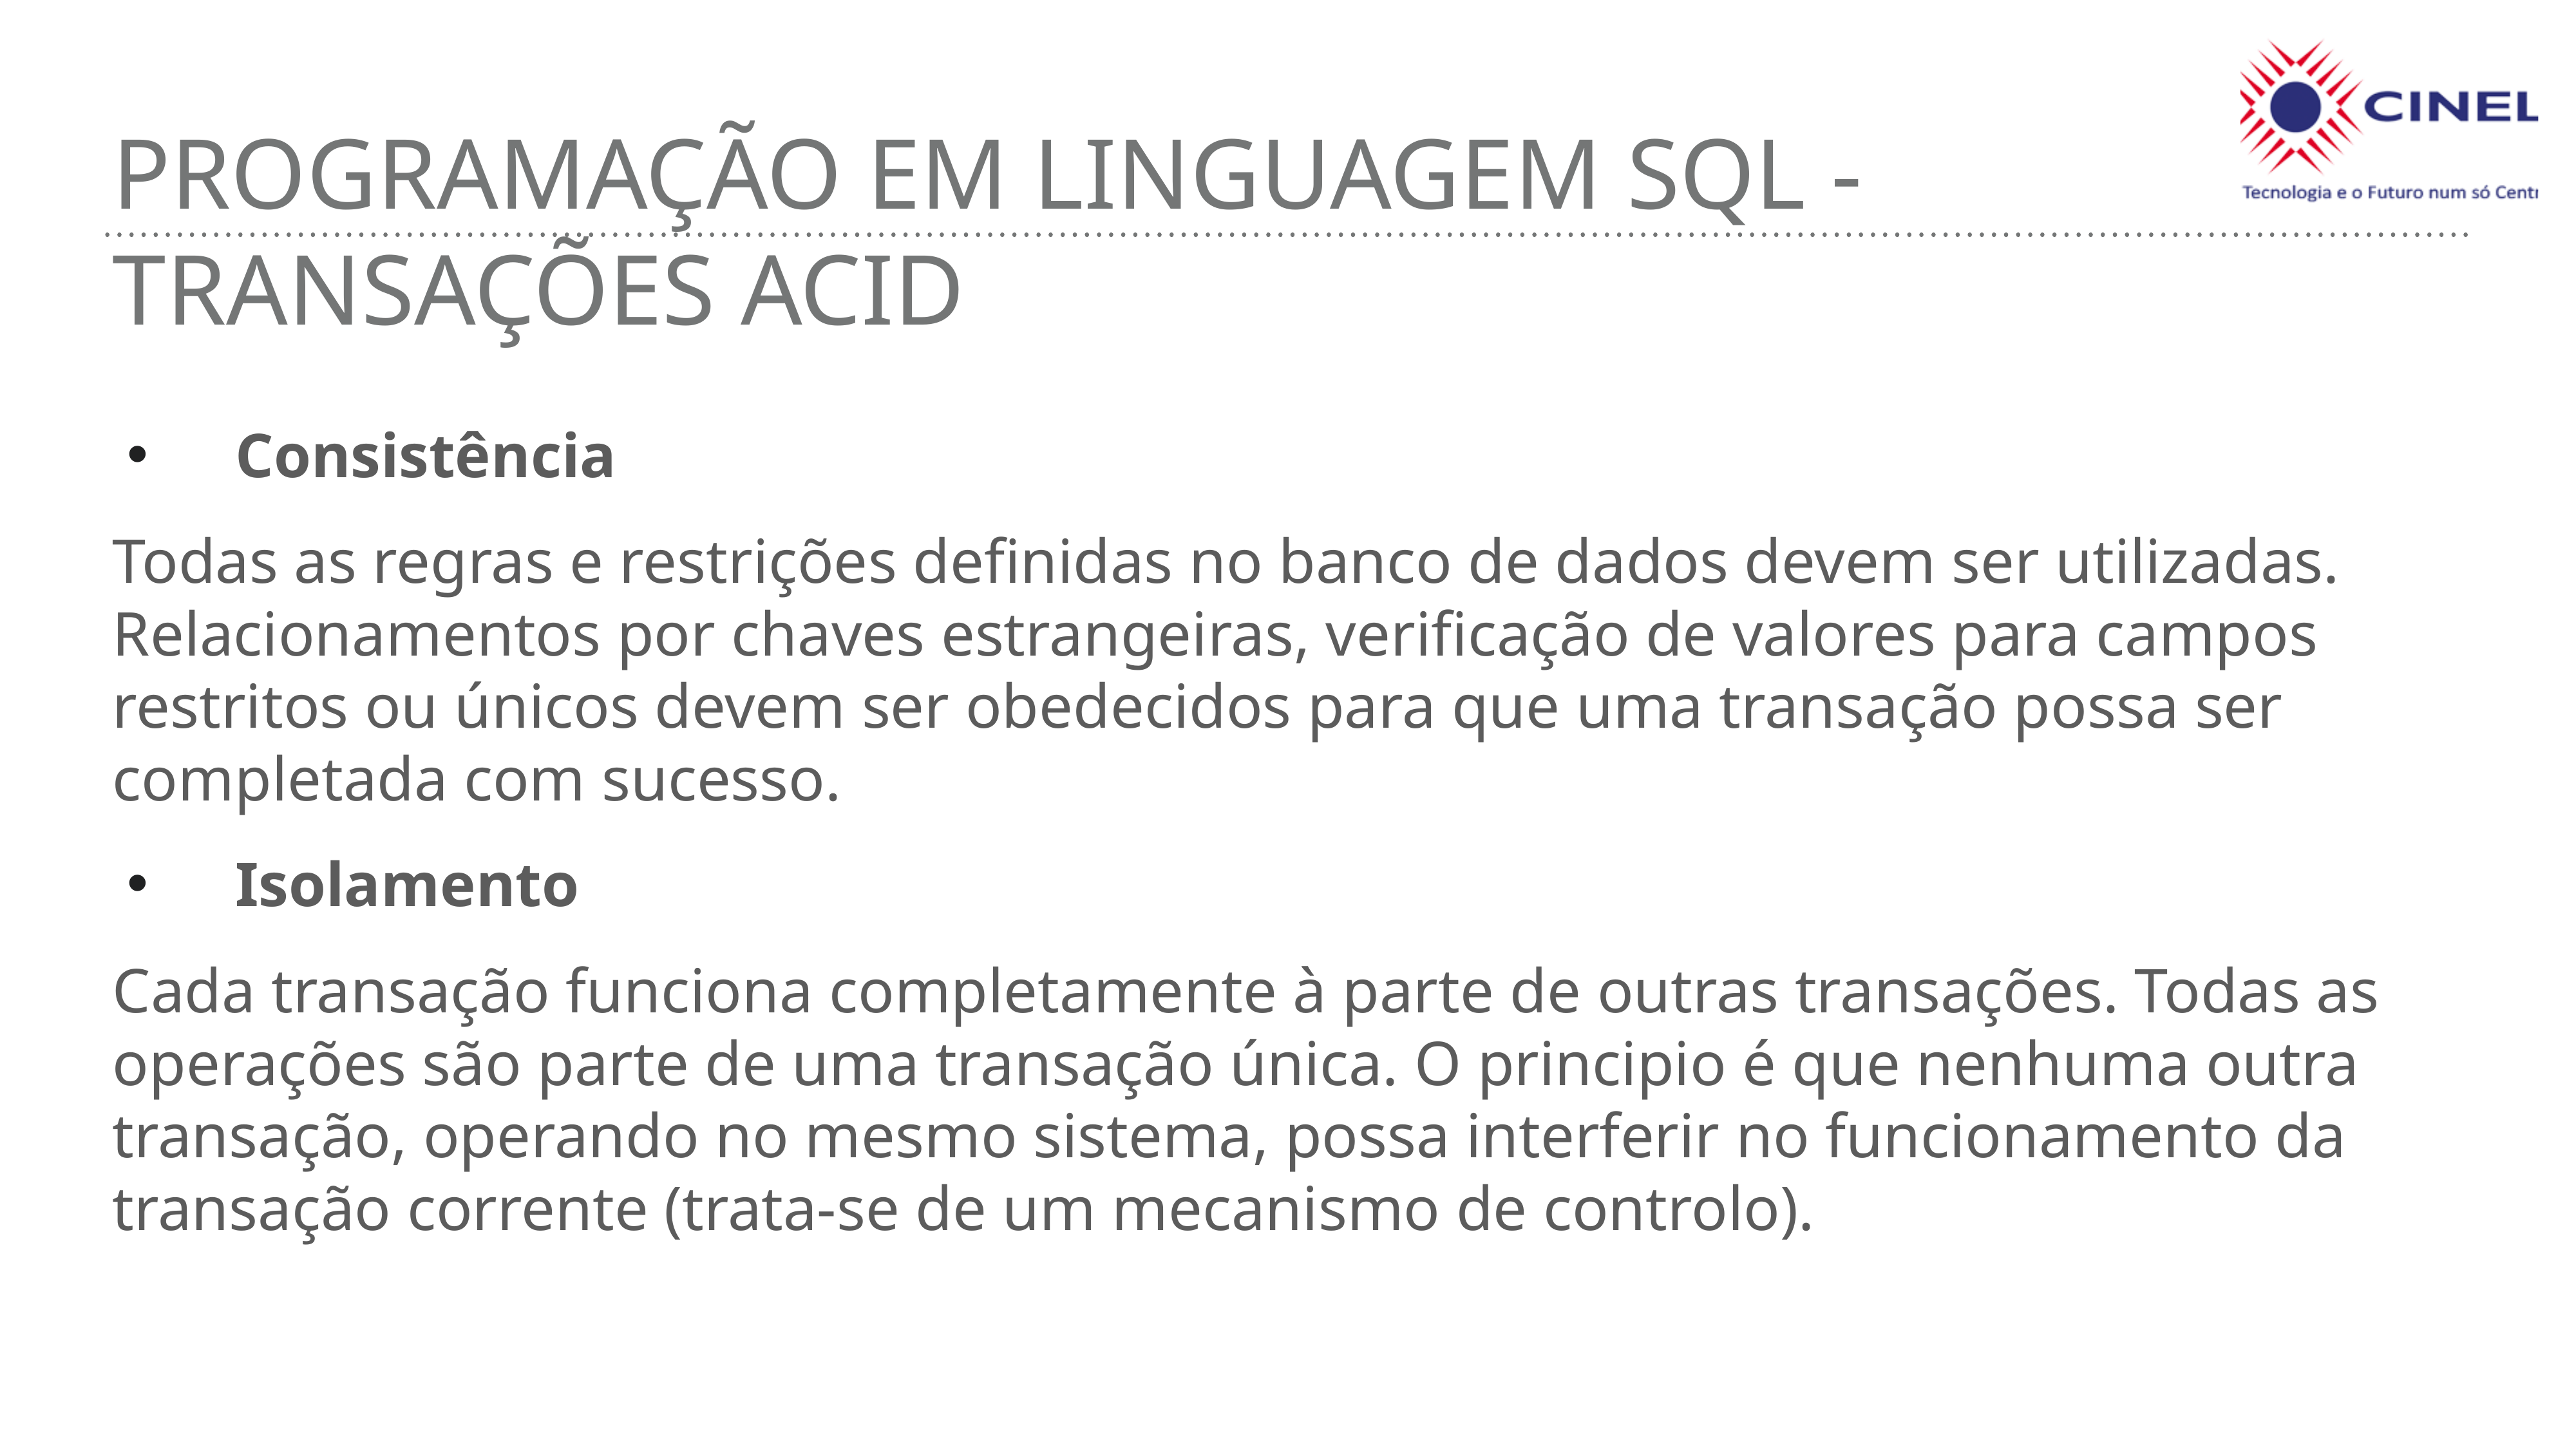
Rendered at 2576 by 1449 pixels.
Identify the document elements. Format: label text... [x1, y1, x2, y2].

title Programação EM LINGUAGEM SQL - Transações ACID [107, 107, 2469, 215]
picture [2240, 37, 2539, 209]
text_box Consistência Todas as regras e restrições definidas no banco de dados devem ser utilizadas. Relacionamentos por chaves estrangeiras, verificação de valores para campos restritos ou únicos devem ser obedecidos para que uma transação possa ser completada com sucesso. Isolamento Cada transação funciona completamente à parte de outras transações. Todas as operações são parte de uma transação única. O principio é que nenhuma outra transação, operando no mesmo sistema, possa interferir no funcionamento da transação corrente (trata-se de um mecanismo de controlo). [107, 305, 2469, 1247]
